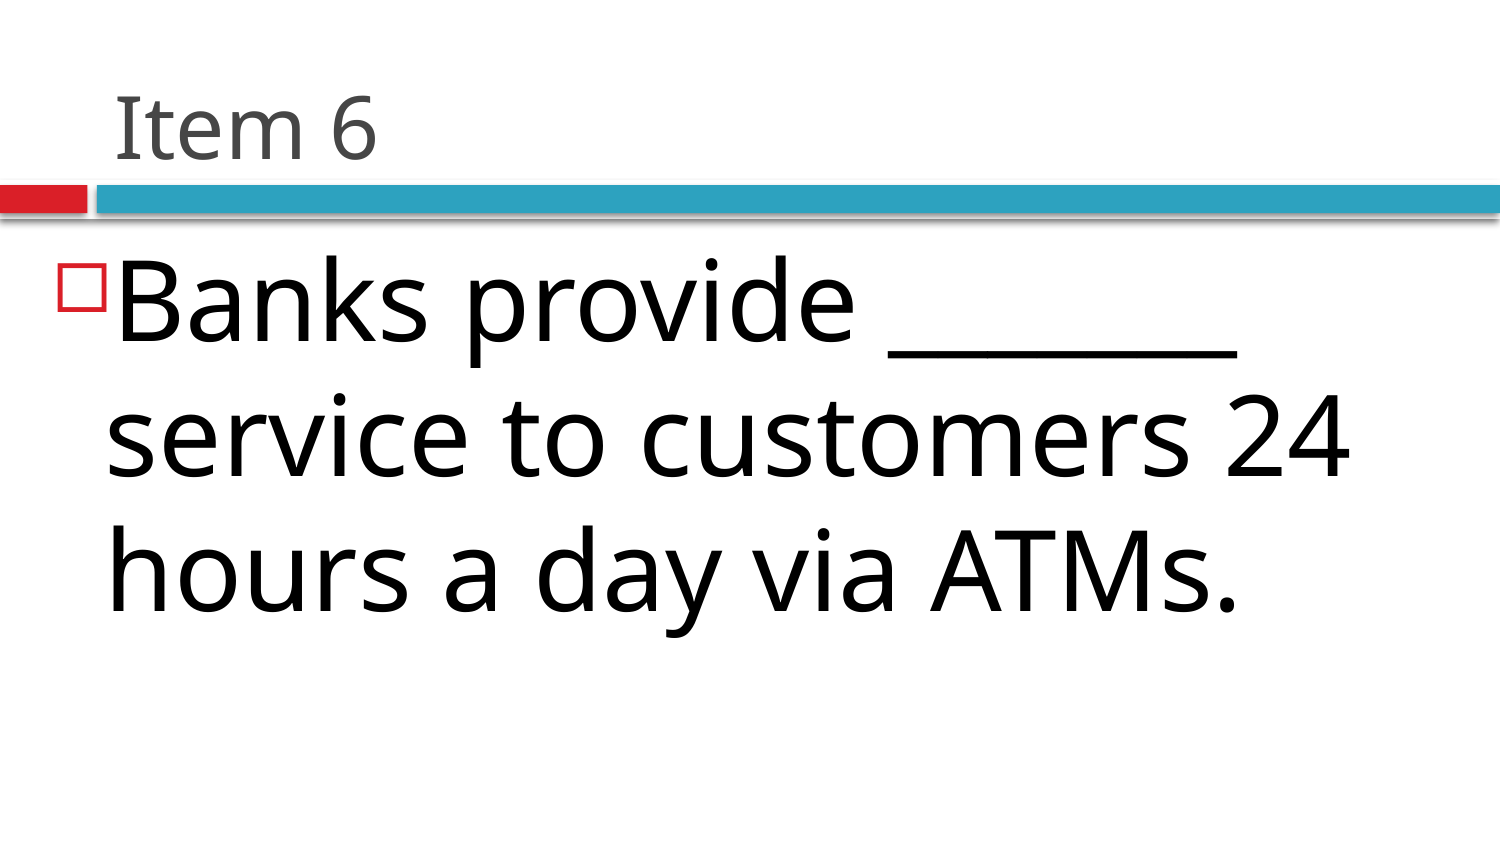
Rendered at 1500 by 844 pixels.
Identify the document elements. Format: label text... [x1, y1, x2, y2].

title Item 6 [99, 19, 1438, 185]
list Banks provide _______ service to customers 24 hours a day via ATMs. [37, 221, 1438, 844]
